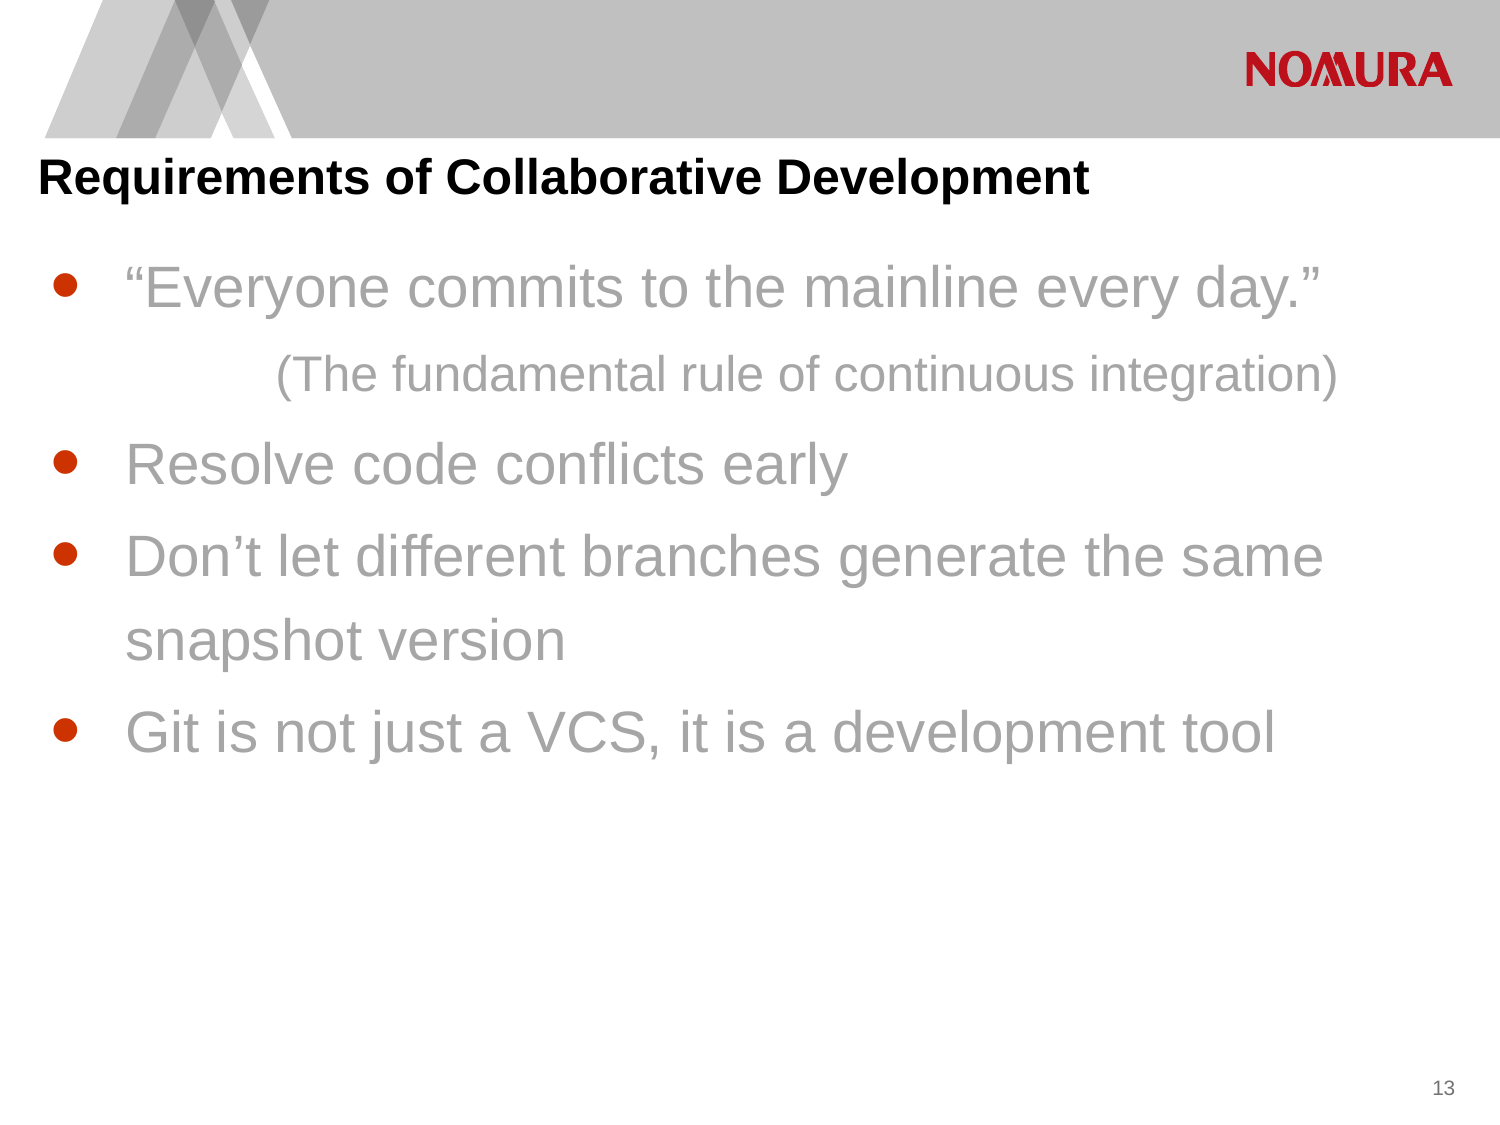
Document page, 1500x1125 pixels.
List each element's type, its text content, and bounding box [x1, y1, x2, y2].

list Requirements of Collaborative Development [37, 137, 1479, 232]
list “Everyone commits to the mainline every day.” (The fundamental rule of continuous integration) Resolve code conflicts early Don’t let different branches generate the same snapshot version Git is not just a VCS, it is a development tool [50, 232, 1450, 814]
footer 12 [1337, 1070, 1459, 1108]
